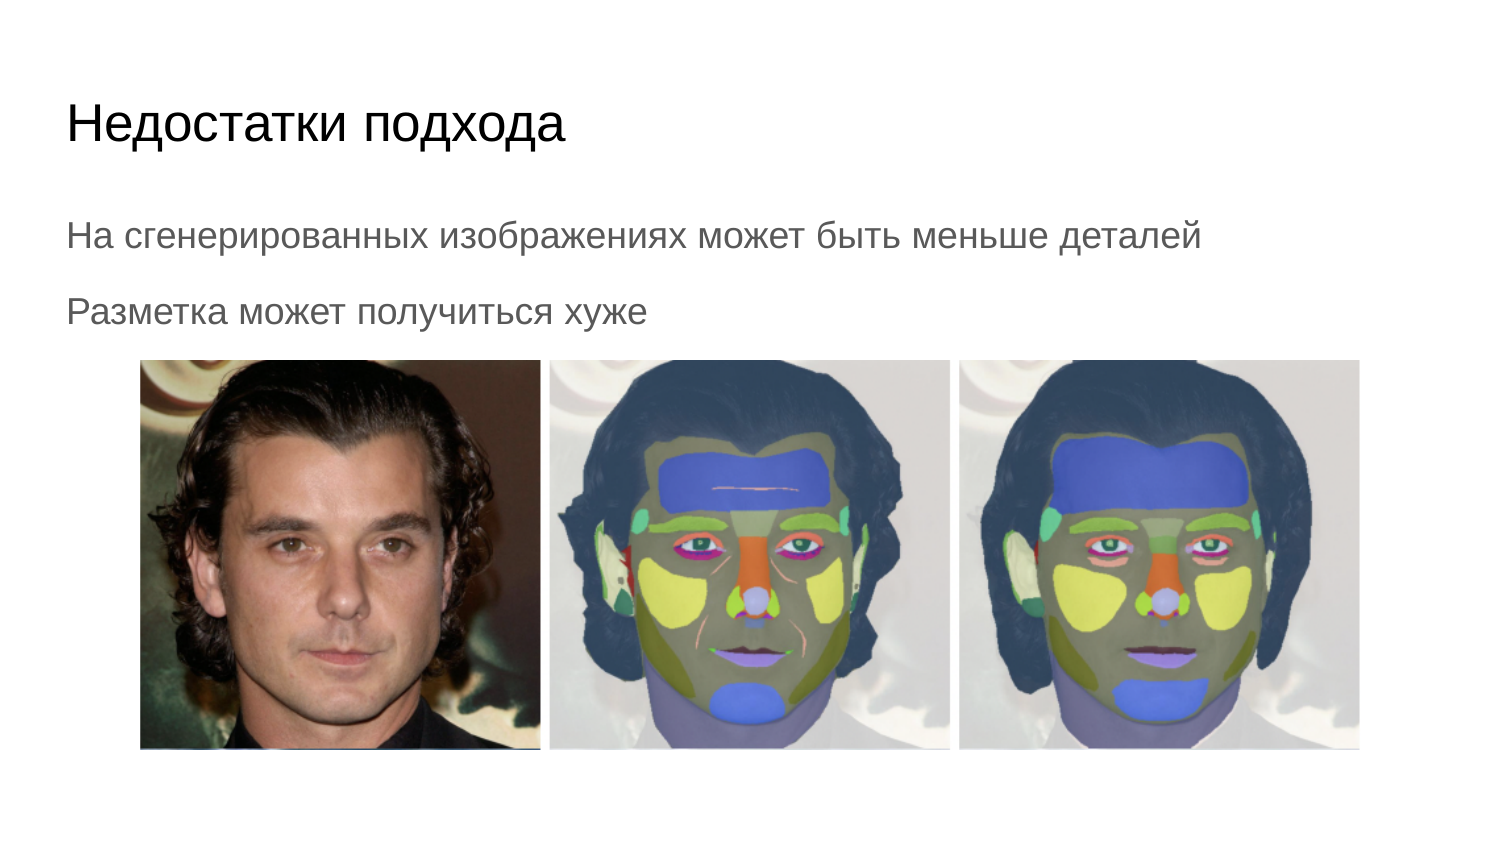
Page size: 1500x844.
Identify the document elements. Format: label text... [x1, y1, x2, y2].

title Недостатки подхода [51, 72, 1449, 167]
list На сгенерированных изображениях может быть меньше деталей Разметка может получиться хуже [51, 189, 1449, 750]
picture [139, 359, 1361, 750]
